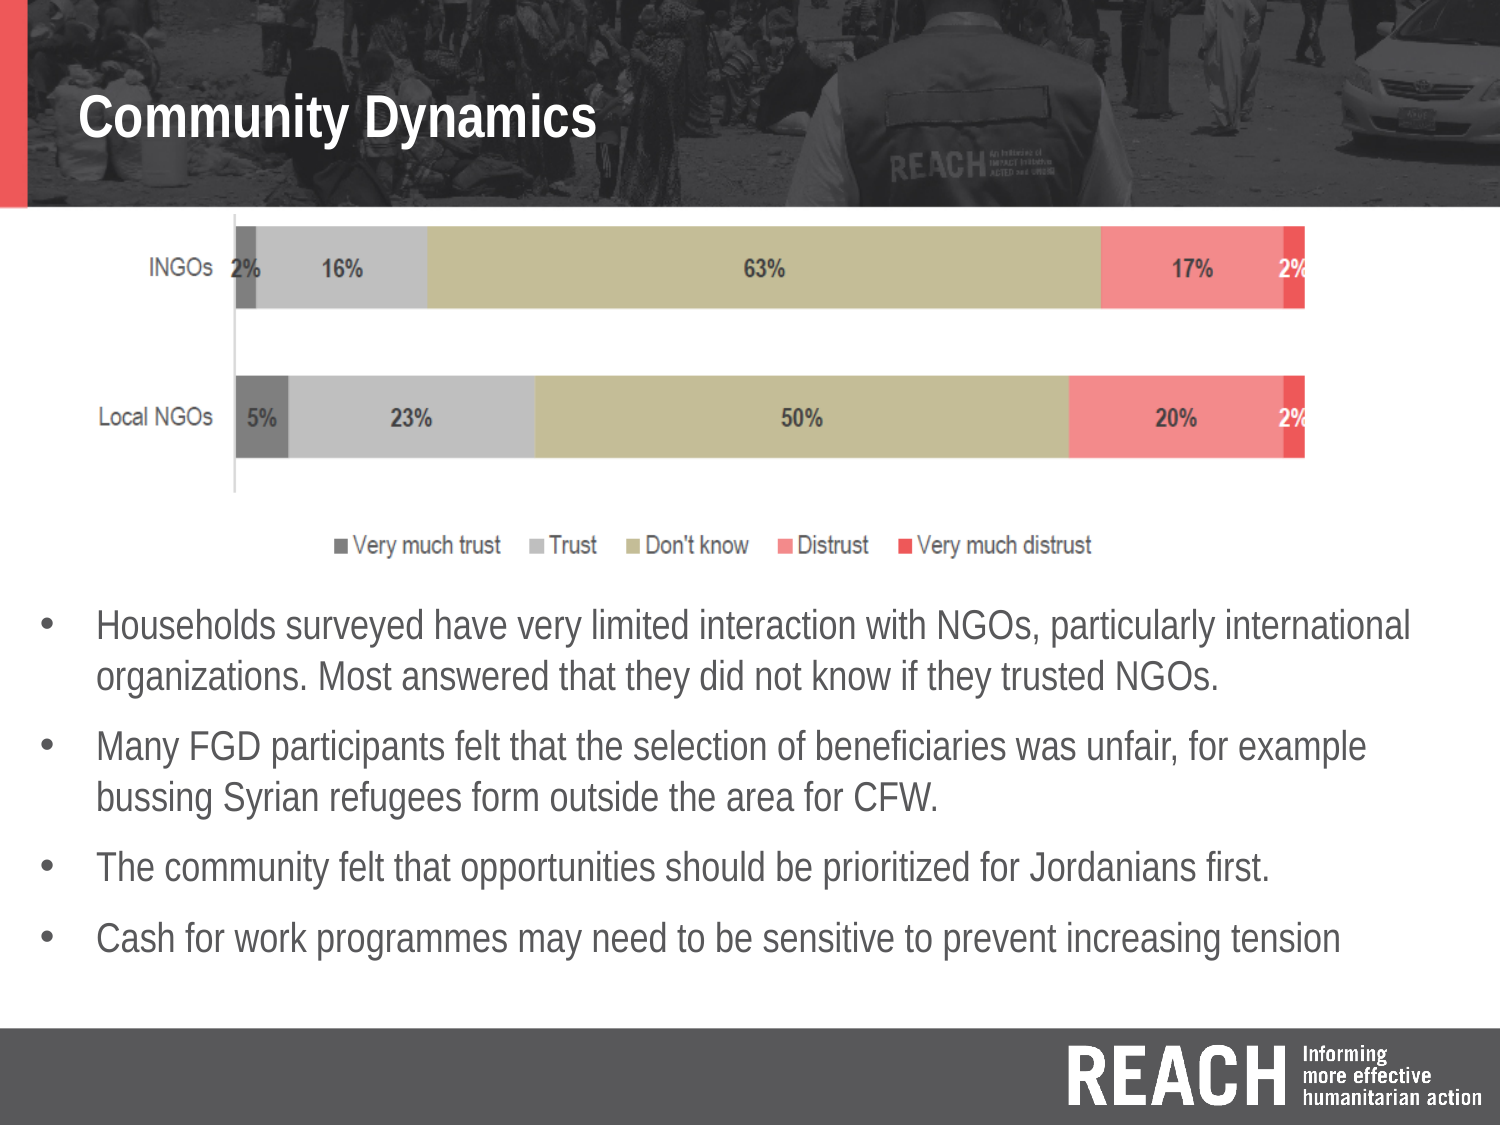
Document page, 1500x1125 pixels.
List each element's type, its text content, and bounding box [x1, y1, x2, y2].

list [613, 834, 804, 945]
title Community Dynamics [63, 43, 1391, 163]
text_box Households surveyed have very limited interaction with NGOs, particularly international organizations. Most answered that they did not know if they trusted NGOs. Many FGD participants felt that the selection of beneficiaries was unfair, for example bussing Syrian refugees form outside the area for CFW. The community felt that opportunities should be prioritized for Jordanians first. Cash for work programmes may need to be sensitive to prevent increasing tension [24, 590, 1429, 834]
text_box [41, 834, 613, 972]
picture [0, 0, 1500, 1125]
list [41, 266, 804, 590]
